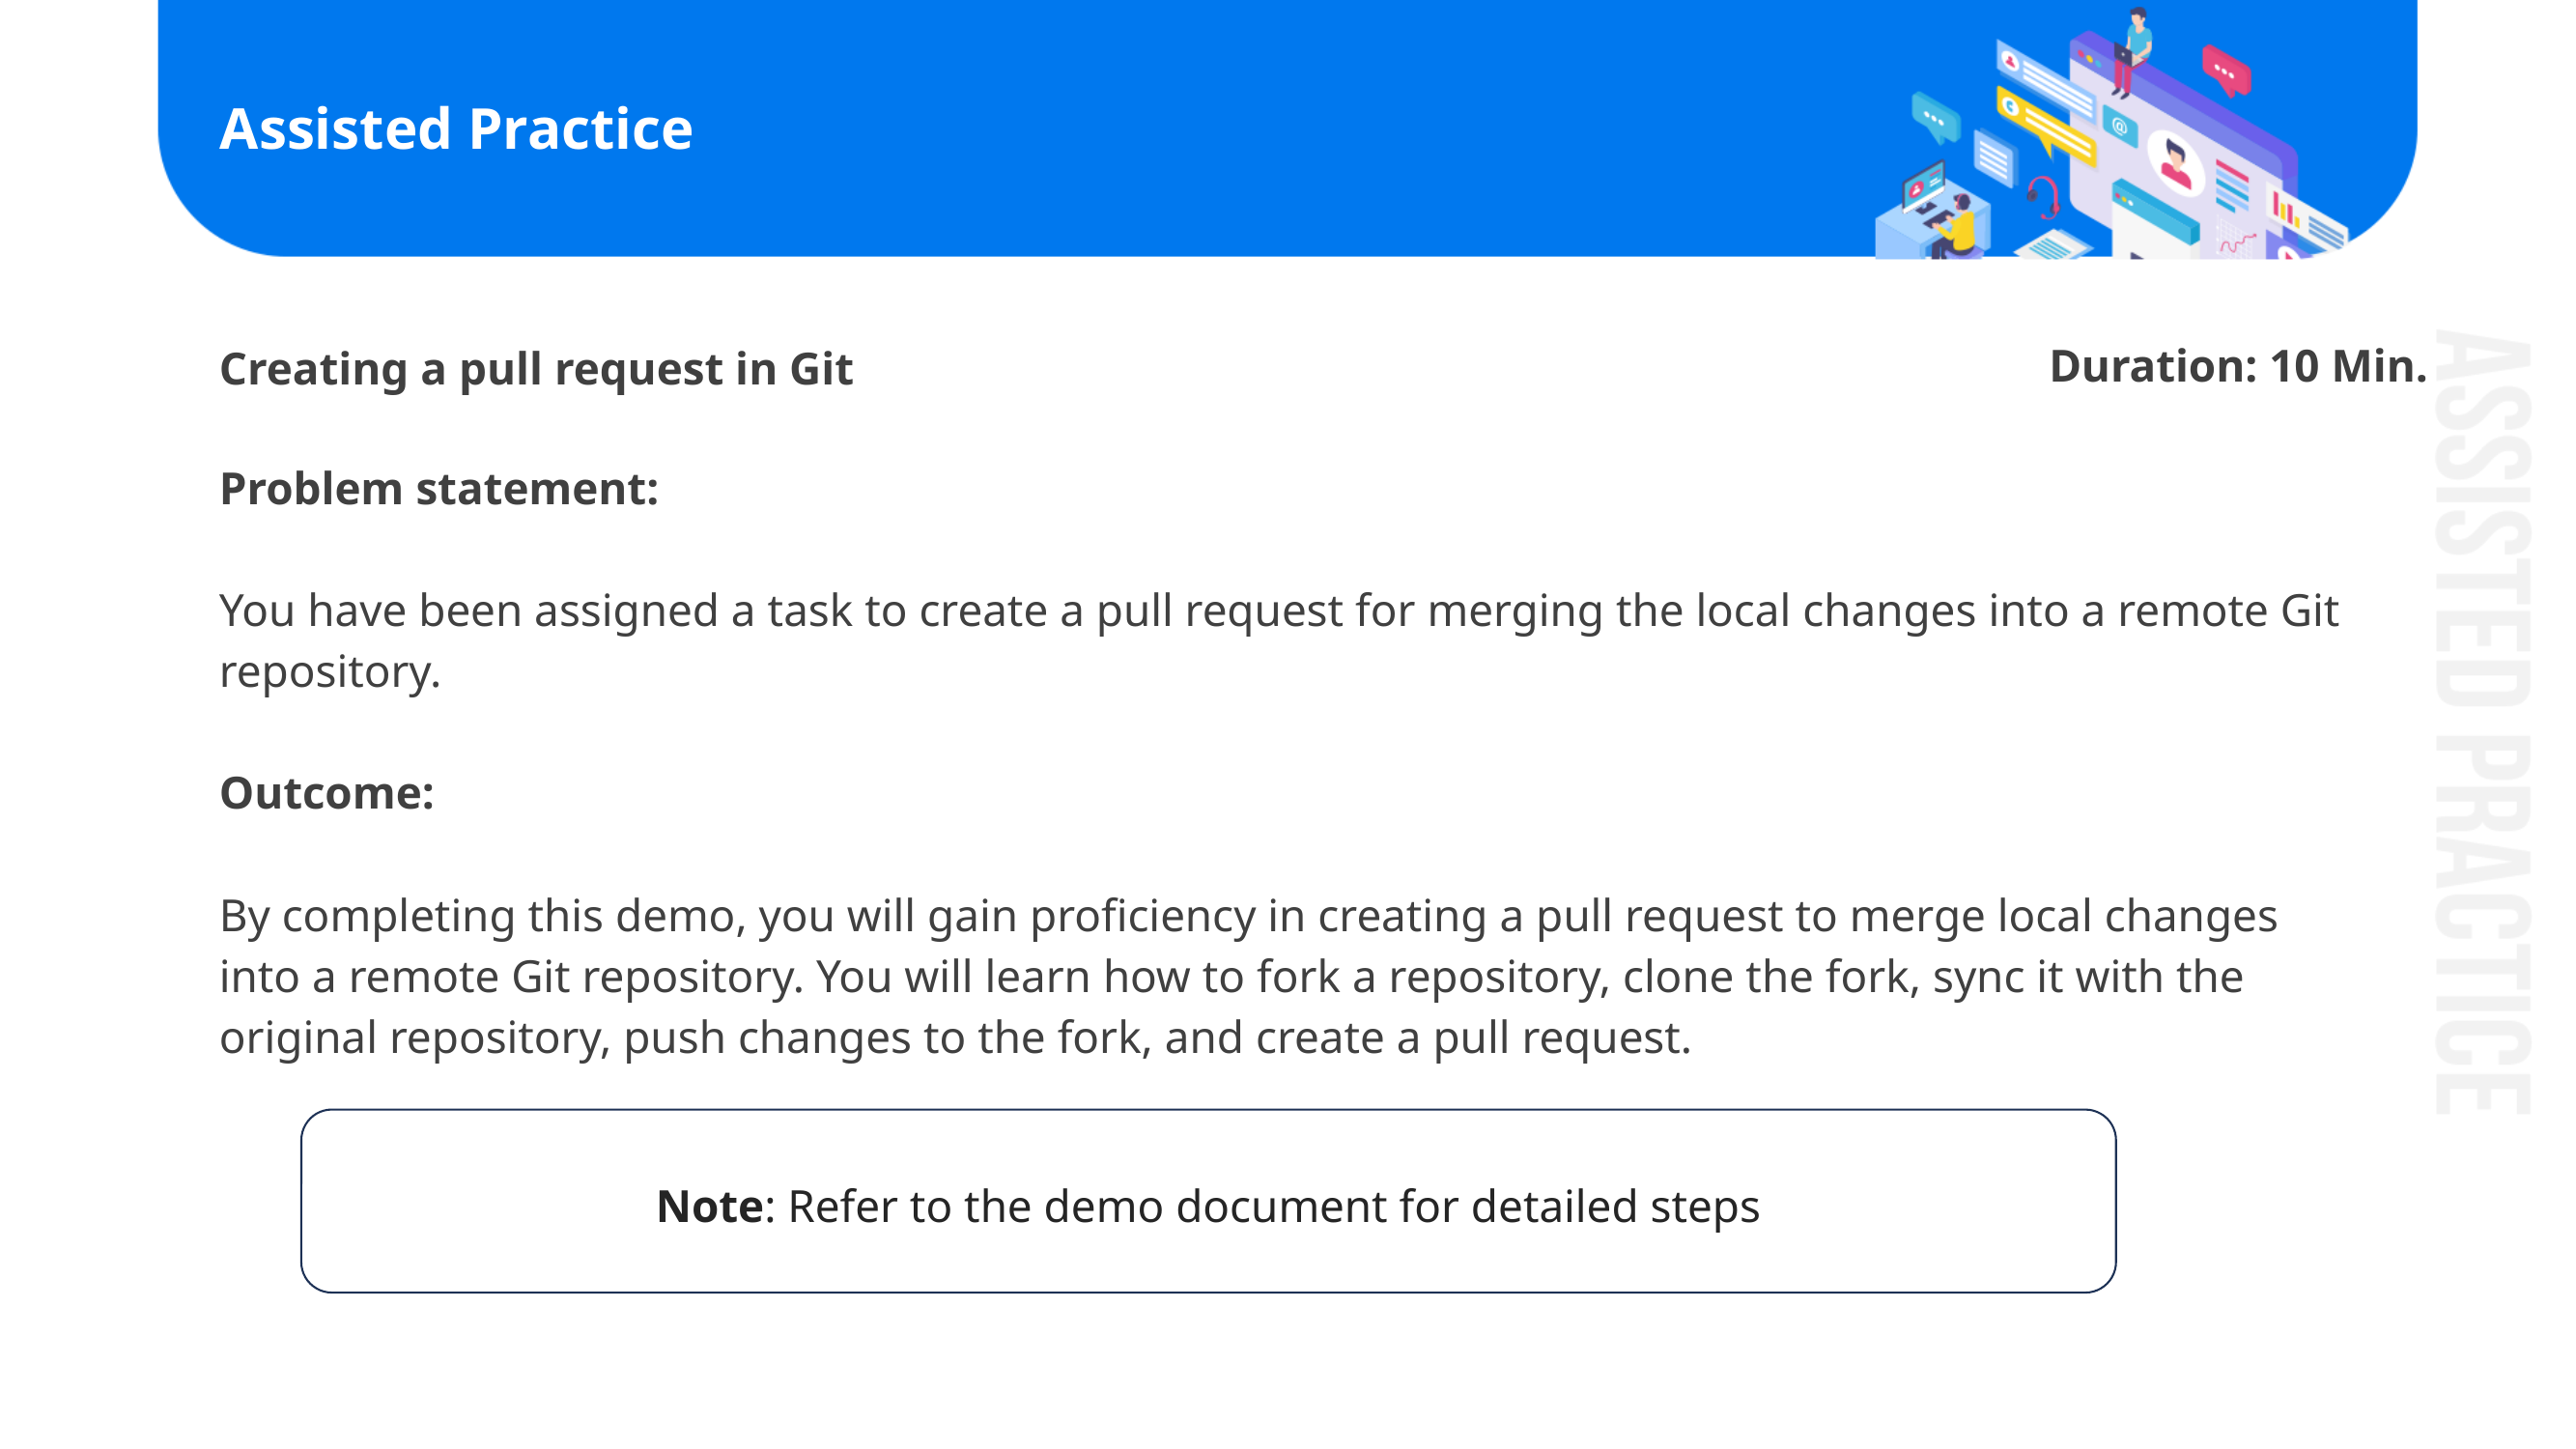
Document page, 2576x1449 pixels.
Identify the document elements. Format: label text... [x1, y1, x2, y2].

list Creating a pull request in Git [204, 326, 2375, 455]
title Assisted Practice [205, 69, 1742, 175]
text_box Duration: 10 Min. [1889, 323, 2483, 406]
picture [0, 0, 2576, 1449]
text_box Note: Refer to the demo document for detailed steps [299, 1108, 2117, 1294]
list Problem statement: You have been assigned a task to create a pull request for merging the local changes into a remote Git repository. Outcome: By completing this demo, you will gain proficiency in creating a pull request to merge local changes into a remote Git repository. You will learn how to fork a repository, clone the fork, sync it with the original repository, push changes to the fork, and create a pull request. [204, 455, 2375, 1307]
